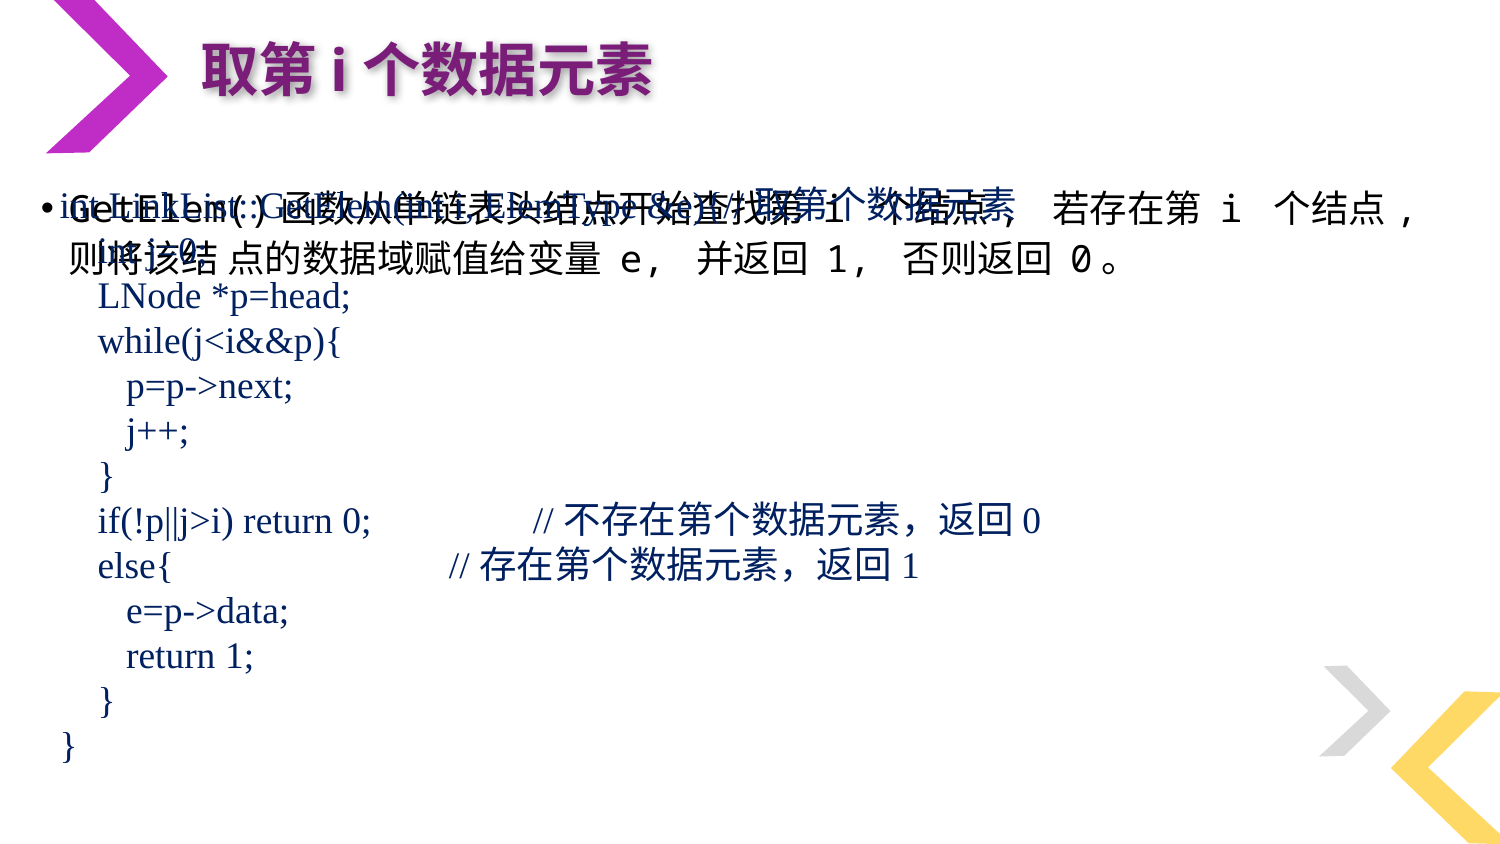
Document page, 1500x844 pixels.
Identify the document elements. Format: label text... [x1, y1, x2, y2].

list 取第i个数据元素 [188, 35, 1214, 111]
list GetElem()函数从单链表头结点开始查找第 i 个结点, 若存在第 i 个结点, 则将该结 点的数据域赋值给变量 e, 并返回 1, 否则返回 0。 [29, 174, 1483, 293]
